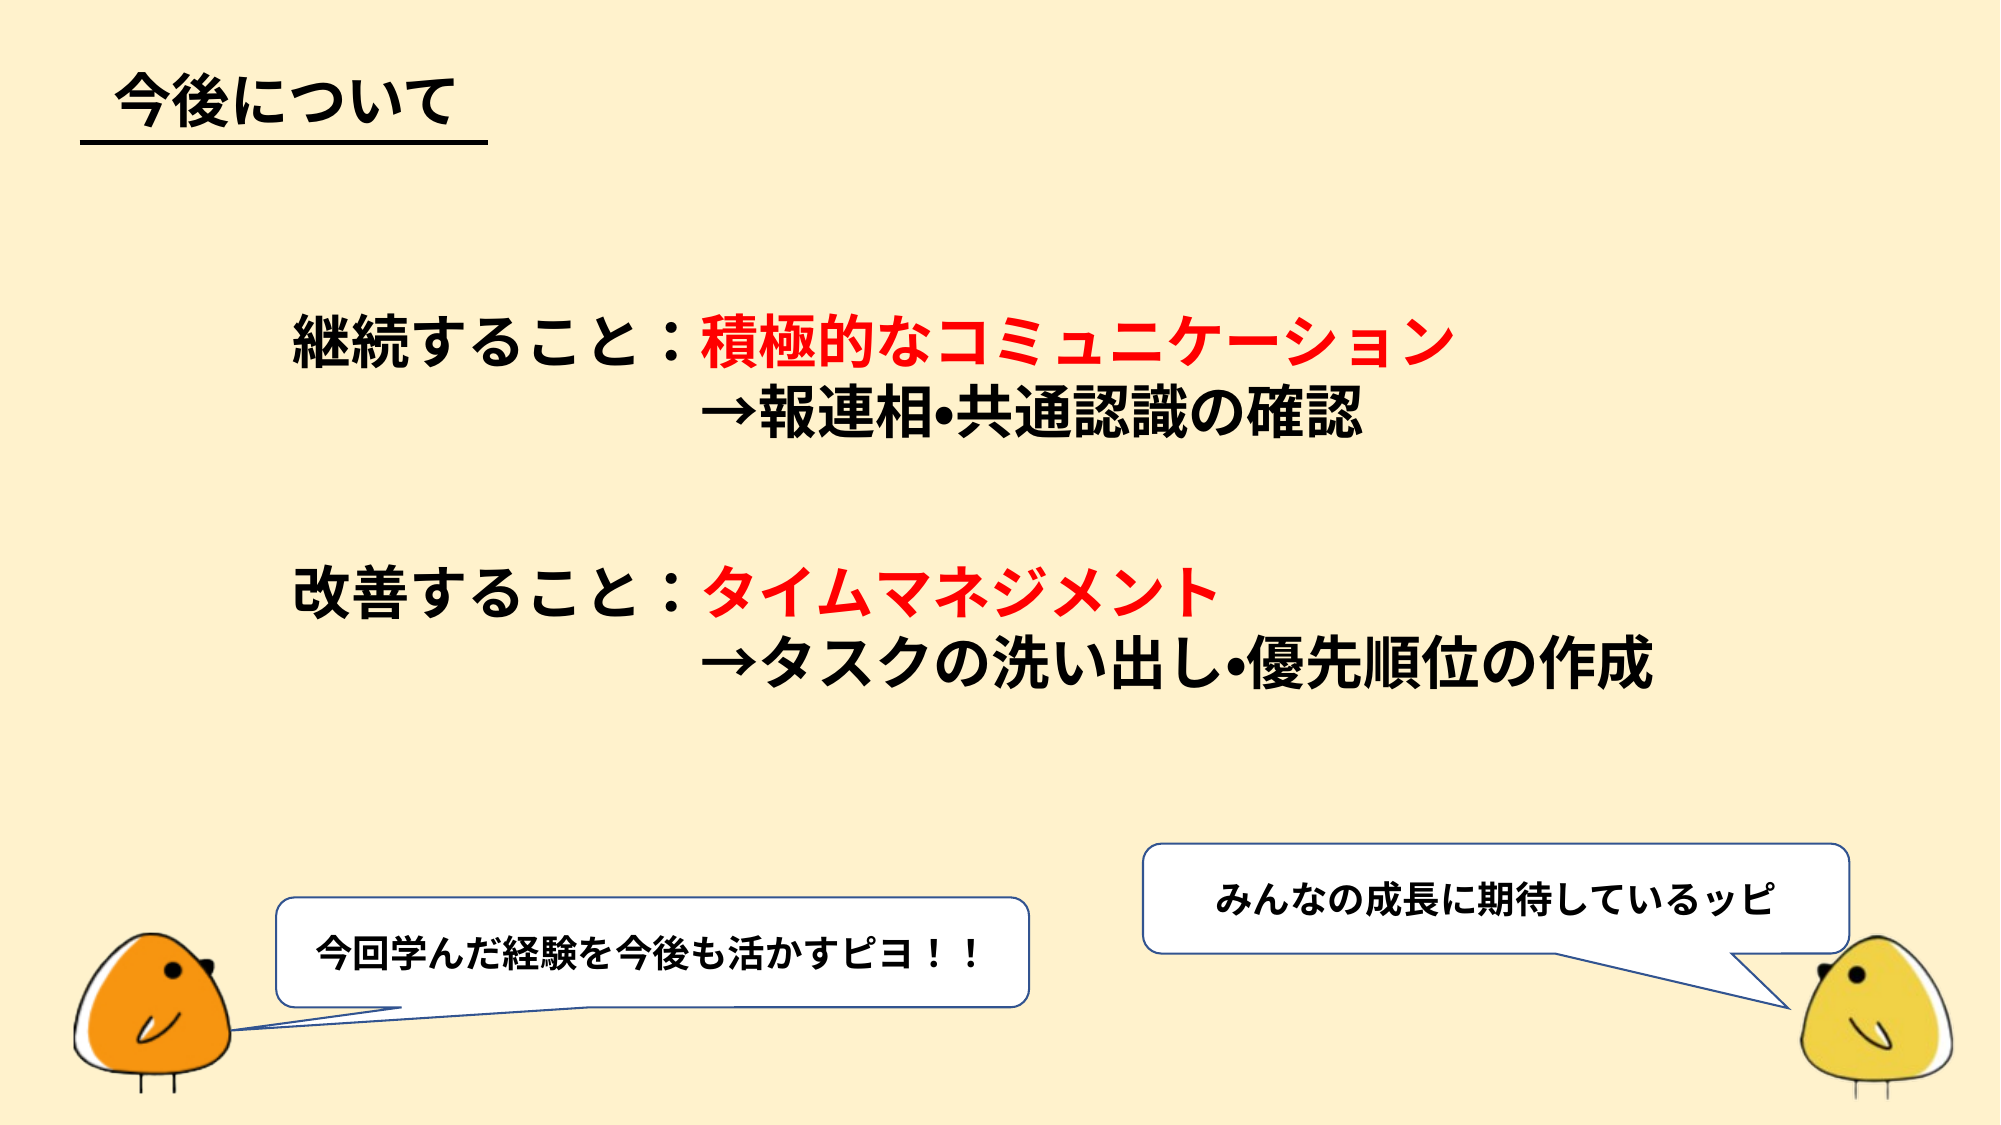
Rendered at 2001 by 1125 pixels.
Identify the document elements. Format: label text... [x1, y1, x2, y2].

picture [1778, 925, 1968, 1106]
text_box 継続すること：積極的なコミュニケーション →報連相・共通認識の確認 [278, 298, 1650, 453]
text_box みんなの成長に期待しているッピ [1141, 842, 1851, 1011]
picture [32, 892, 265, 1125]
text_box 今後について [98, 56, 564, 142]
text_box 改善すること：タイムマネジメント →タスクの洗い出し・優先順位の作成 [278, 549, 1749, 704]
text_box 今回学んだ経験を今後も活かすピヨ！！ [230, 896, 1031, 1032]
